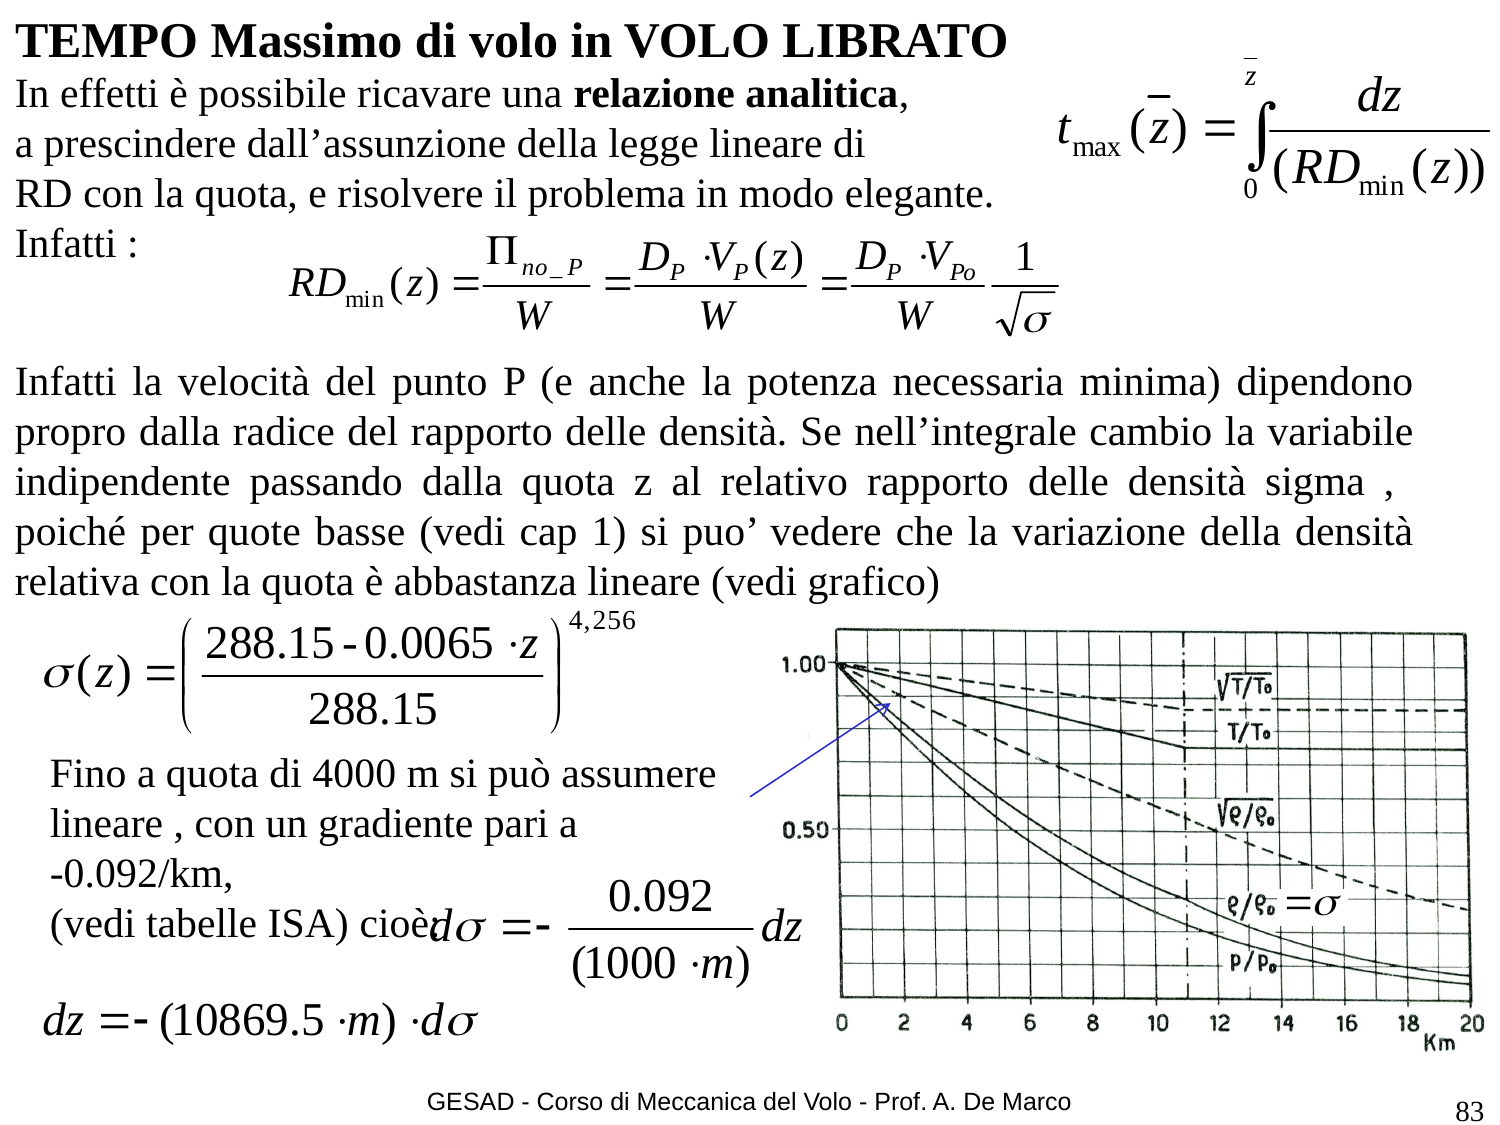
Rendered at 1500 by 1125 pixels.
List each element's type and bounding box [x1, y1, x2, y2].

footer [300, 1077, 1200, 1125]
picture [771, 608, 1500, 1067]
slide_number [1200, 1084, 1500, 1125]
text_box [0, 46, 1500, 1055]
text_box [1276, 888, 1348, 927]
title [0, 1, 1301, 58]
